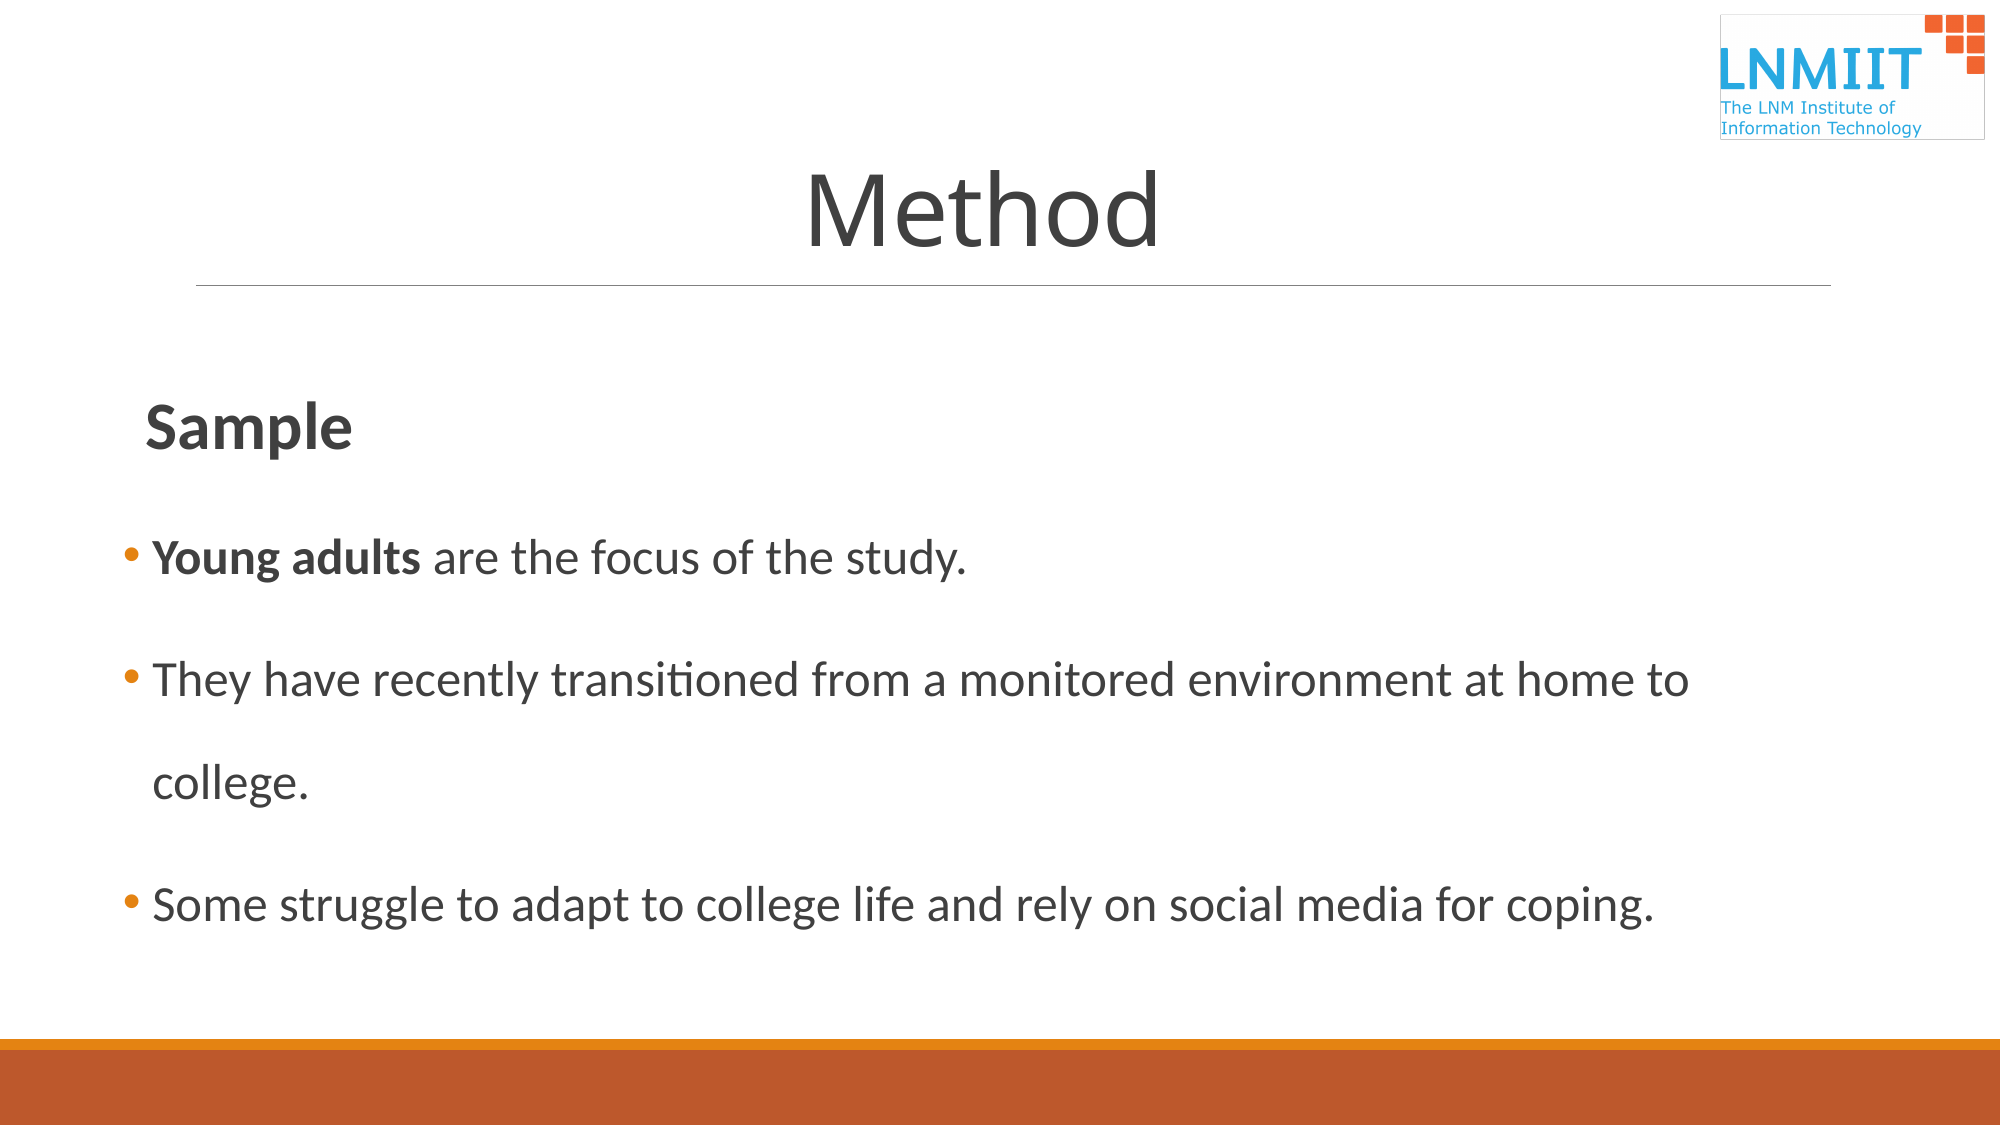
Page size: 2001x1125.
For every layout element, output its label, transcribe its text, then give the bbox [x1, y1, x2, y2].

list Sample Young adults are the focus of the study. They have recently transitioned from a monitored environment at home to college. Some struggle to adapt to college life and rely on social media for coping. [107, 316, 1861, 1069]
picture [1704, 8, 2000, 145]
title Method [121, 56, 1847, 275]
